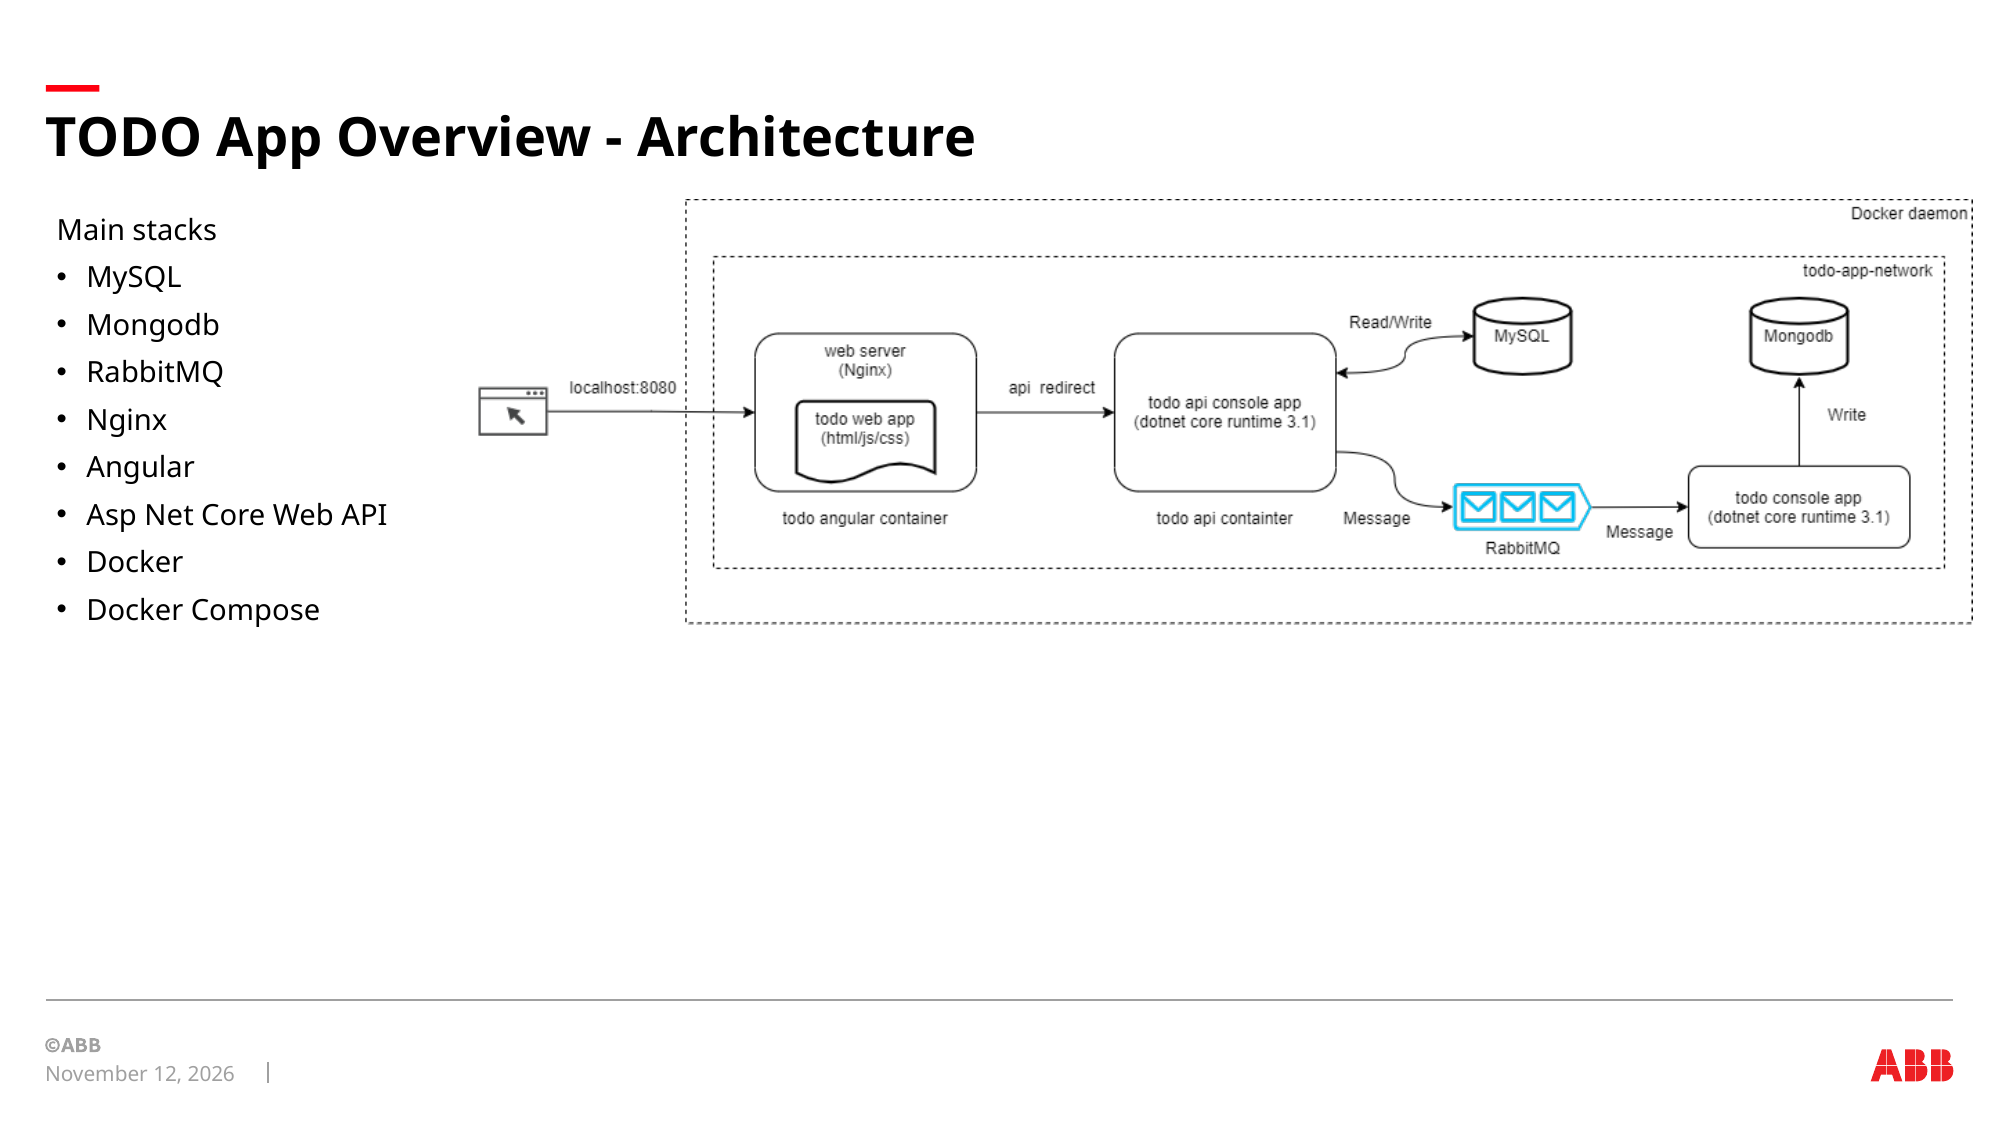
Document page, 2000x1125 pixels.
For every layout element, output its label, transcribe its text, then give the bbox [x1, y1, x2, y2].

title TODO App Overview - Architecture [45, 102, 1954, 170]
text_box Main stacks MySQL Mongodb RabbitMQ Nginx Angular Asp Net Core Web API Docker Docker Compose [44, 199, 479, 752]
text_box [46, 631, 1374, 1125]
picture [478, 199, 1973, 625]
